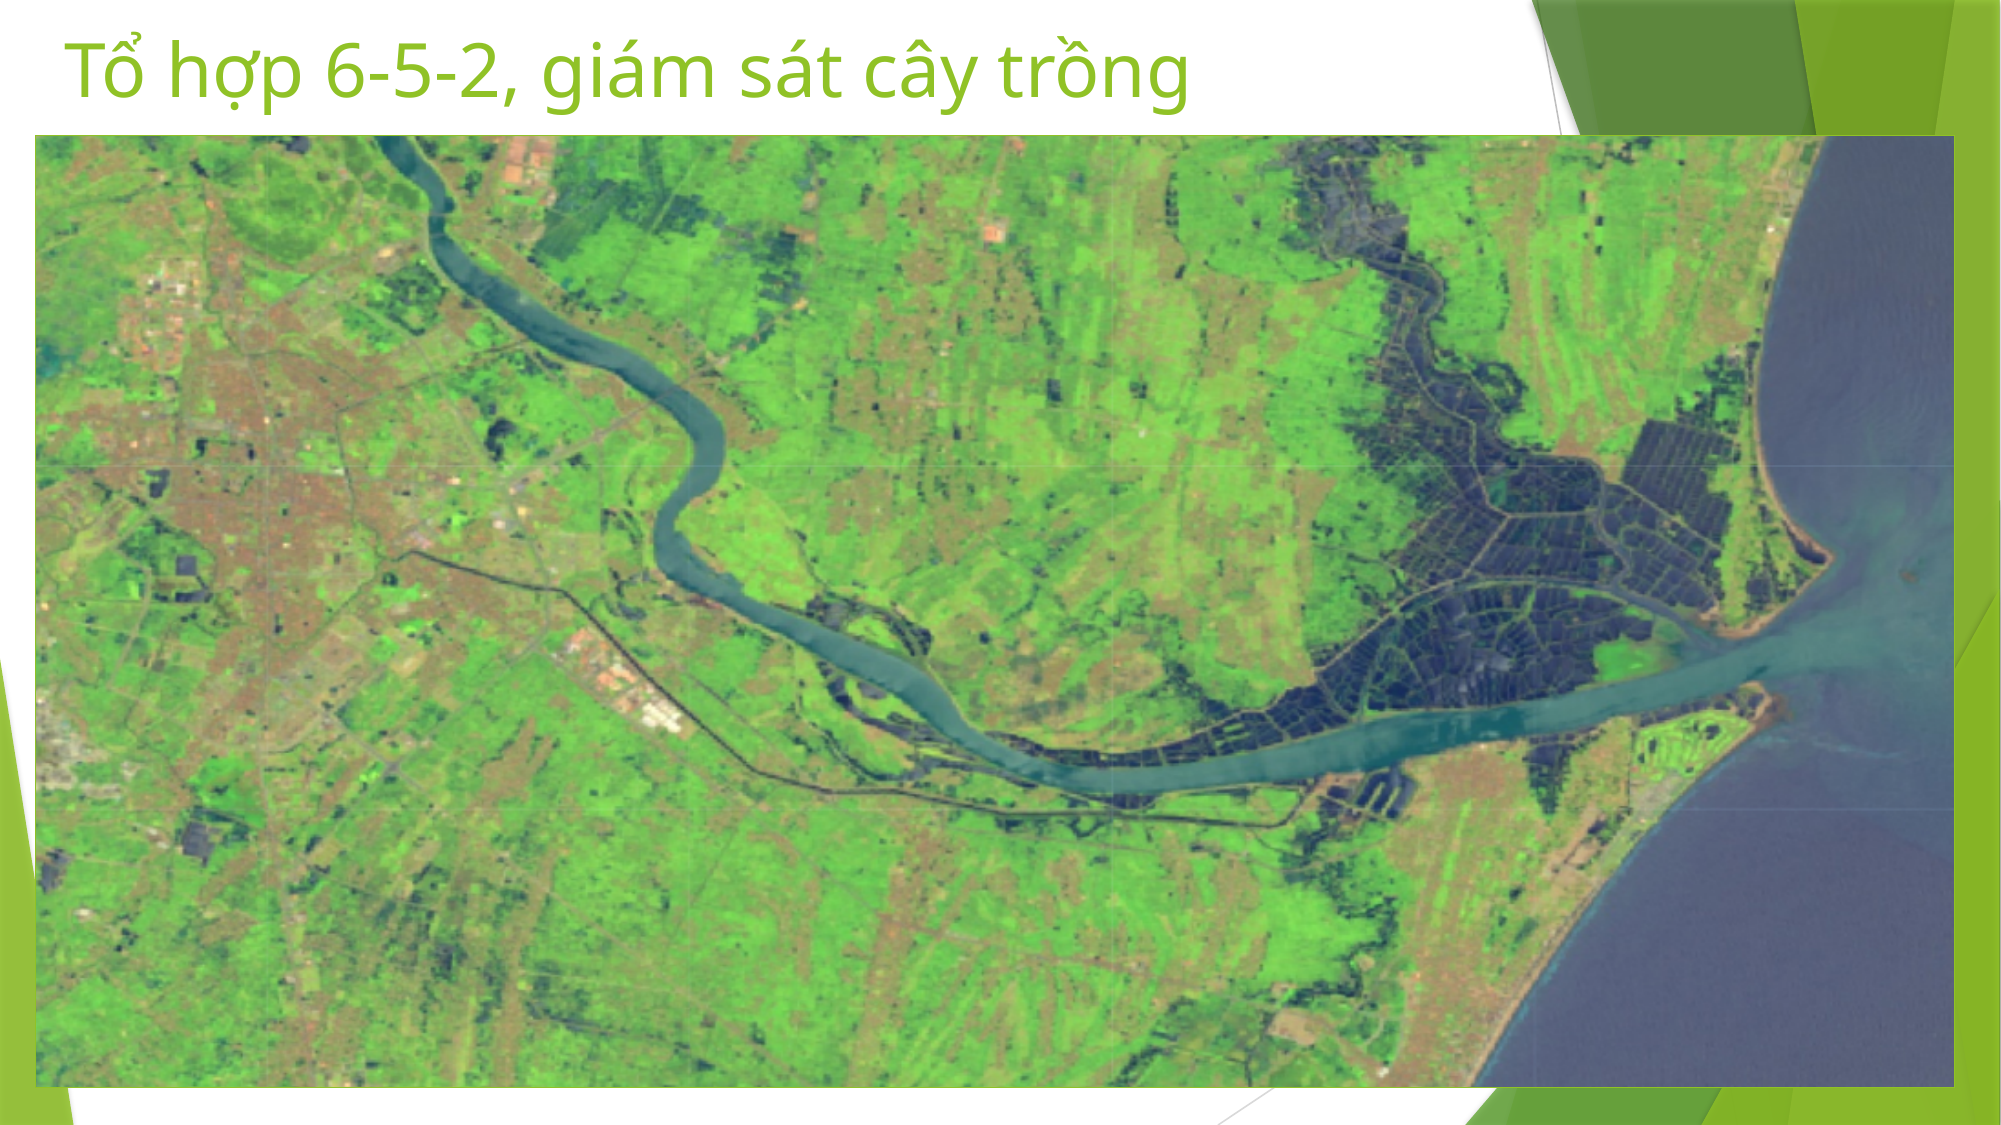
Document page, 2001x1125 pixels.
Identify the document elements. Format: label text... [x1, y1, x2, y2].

picture [34, 135, 1955, 1089]
title Tổ hợp 6-5-2, giám sát cây trồng [49, 15, 1461, 134]
